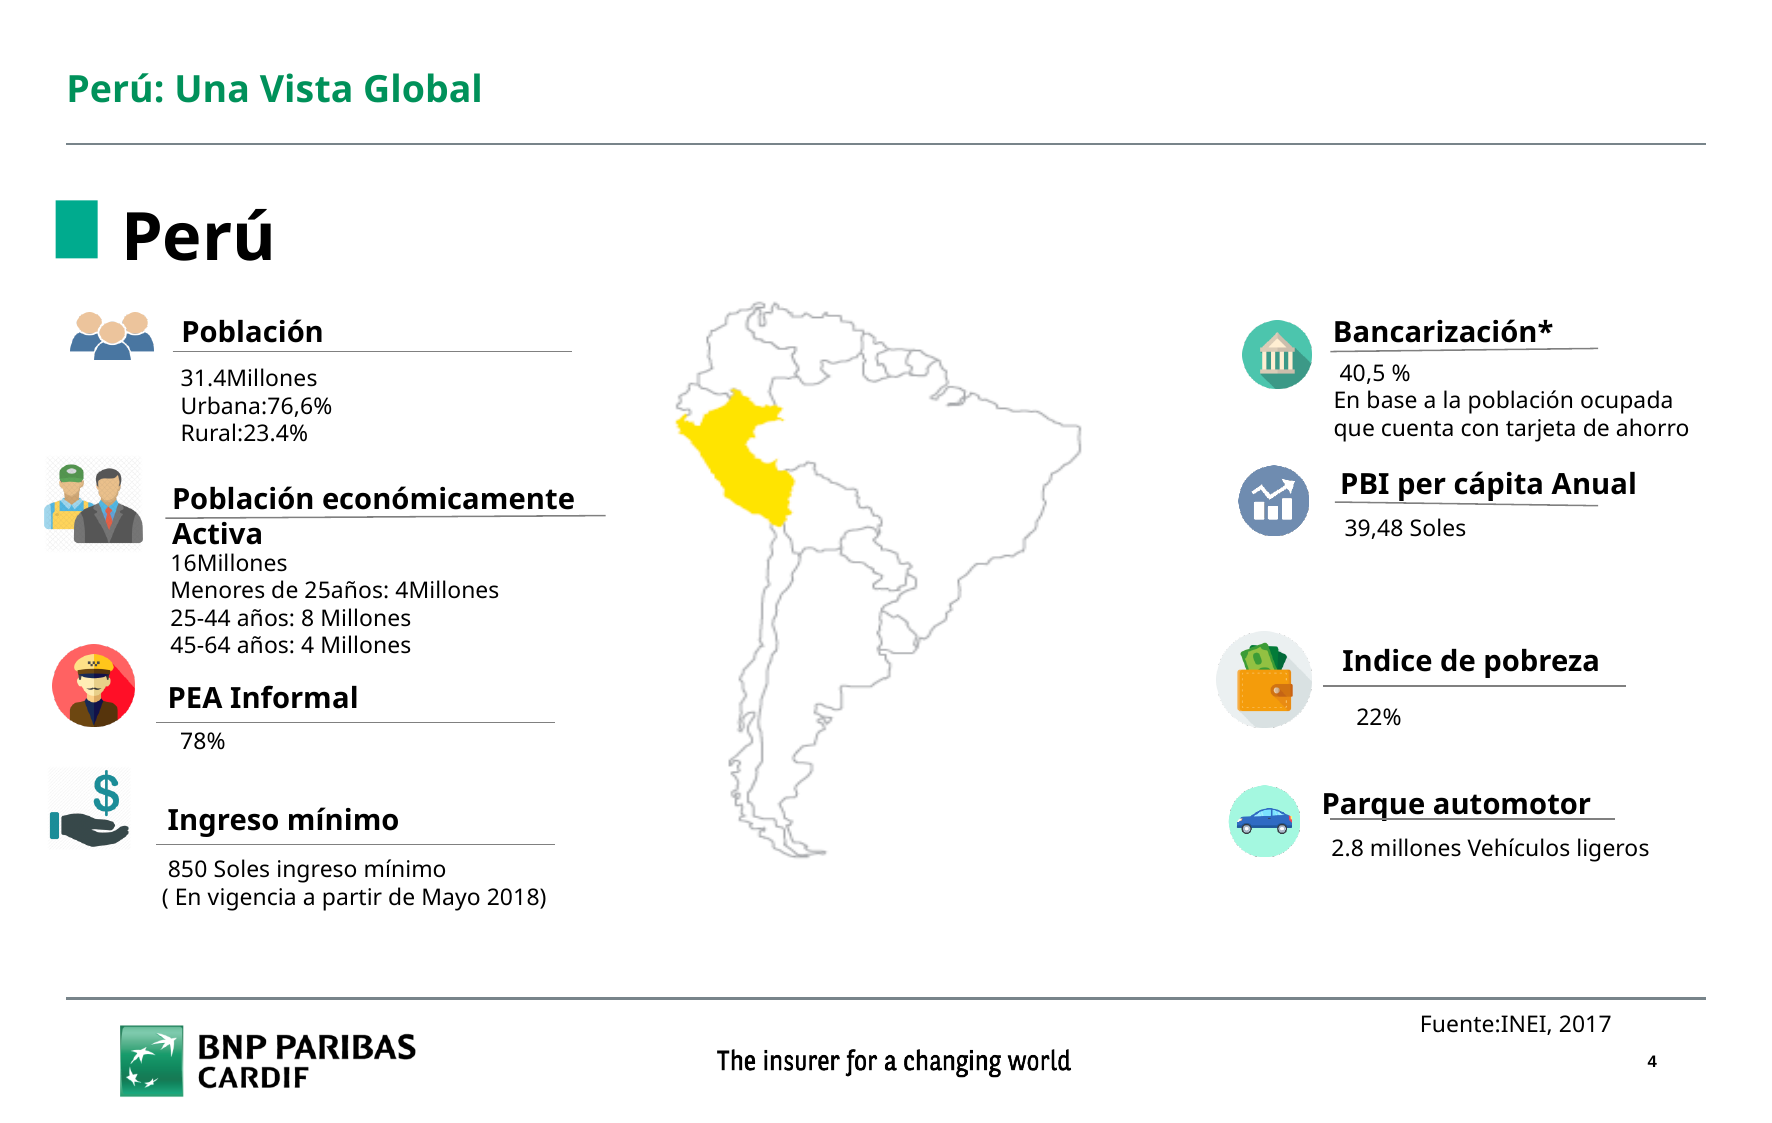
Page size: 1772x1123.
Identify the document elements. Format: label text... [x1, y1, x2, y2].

text_box 22% [1350, 702, 1488, 738]
text_box 31.4Millones Urbana:76,6% Rural:23.4% [180, 363, 474, 443]
picture [704, 1022, 1082, 1105]
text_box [1330, 348, 1599, 352]
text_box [1334, 501, 1599, 506]
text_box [165, 515, 606, 519]
text_box 39,48 Soles [1338, 513, 1661, 539]
picture [1237, 465, 1309, 536]
text_box Ingreso mínimo [167, 801, 461, 837]
text_box Población económicamente Activa [172, 480, 619, 499]
picture [44, 454, 144, 554]
text_box 78% [174, 731, 497, 752]
picture [1242, 319, 1312, 390]
text_box Fuente:INEI, 2017 [1420, 1009, 1661, 1058]
text_box PEA Informal [167, 679, 461, 715]
slide_number 4 [1621, 1058, 1657, 1077]
text_box Indice de pobreza [1342, 642, 1636, 678]
text_box 40,5 % En base a la población ocupada que cuenta con tarjeta de ahorro [1333, 358, 1706, 389]
text_box Perú: Una Vista Global [66, 26, 1706, 149]
text_box 16Millones Menores de 25años: 4Millones 25-44 años: 8 Millones 45-64 años: 4 Millones [170, 548, 570, 654]
text_box PBI per cápita Anual [1332, 465, 1746, 550]
text_box [54, 198, 100, 261]
text_box Población [181, 312, 475, 348]
text_box Bancarización* [1332, 312, 1626, 348]
picture [46, 765, 132, 850]
text_box Parque automotor [1321, 785, 1615, 821]
picture [1228, 785, 1300, 857]
text_box Perú [121, 193, 415, 229]
picture [70, 312, 154, 360]
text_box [639, 287, 1109, 927]
picture [1216, 631, 1313, 728]
picture [104, 1007, 640, 1114]
text_box 850 Soles ingreso mínimo ( En vigencia a partir de Mayo 2018) [161, 854, 572, 880]
text_box 2.8 millones Vehículos ligeros [1325, 833, 1749, 869]
picture [52, 644, 135, 727]
